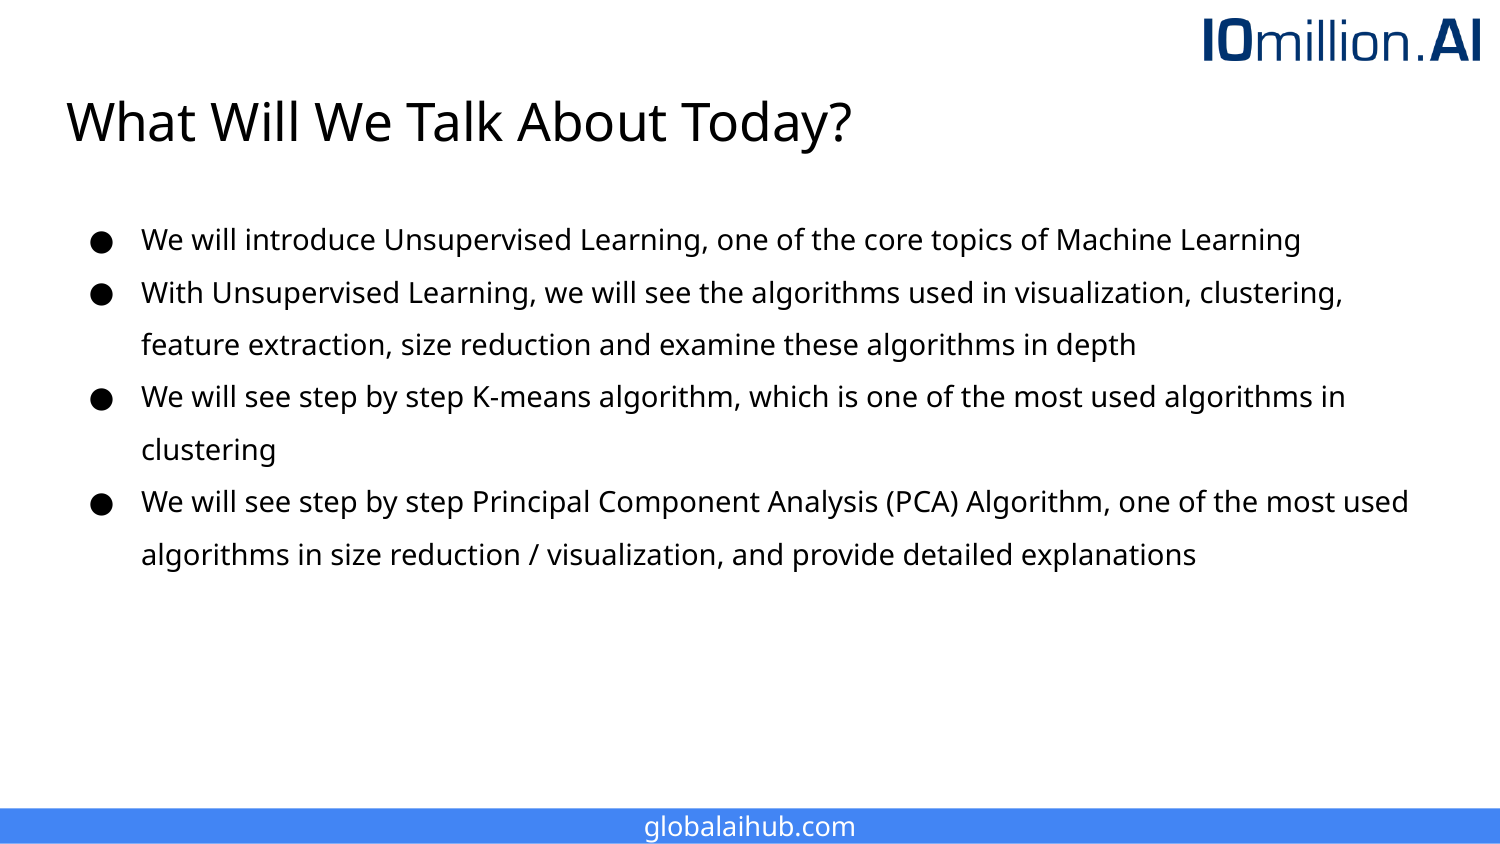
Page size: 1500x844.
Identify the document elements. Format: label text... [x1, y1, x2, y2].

list We will introduce Unsupervised Learning, one of the core topics of Machine Learning With Unsupervised Learning, we will see the algorithms used in visualization, clustering, feature extraction, size reduction and examine these algorithms in depth We will see step by step K-means algorithm, which is one of the most used algorithms in clustering We will see step by step Principal Component Analysis (PCA) Algorithm, one of the most used algorithms in size reduction / visualization, and provide detailed explanations [51, 189, 1449, 750]
picture [1204, 18, 1480, 61]
title What Will We Talk About Today? [51, 72, 1449, 167]
